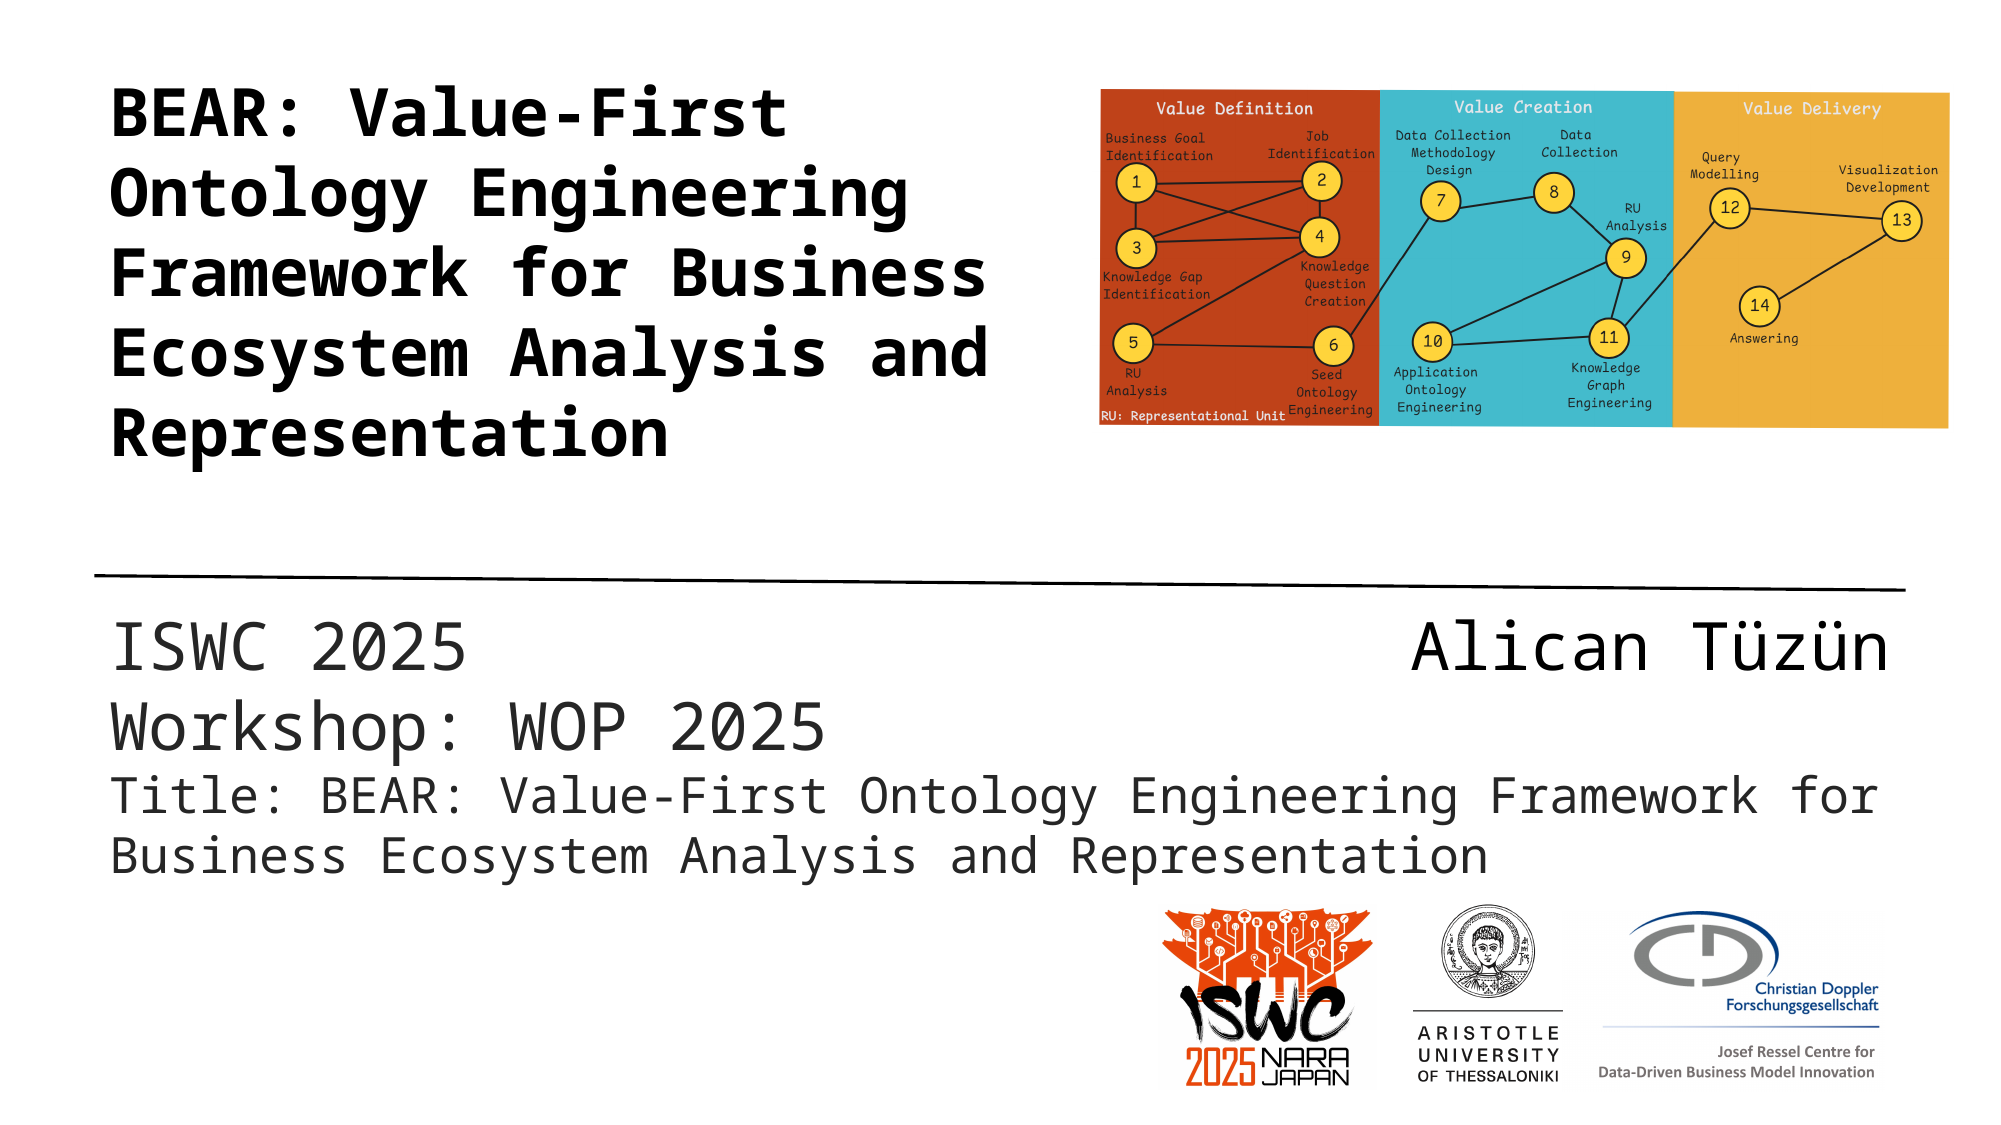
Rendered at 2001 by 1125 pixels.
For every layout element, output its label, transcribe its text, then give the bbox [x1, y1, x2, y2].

picture [1091, 84, 1954, 434]
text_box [93, 575, 1907, 591]
text_box BEAR: Value-First Ontology Engineering Framework for Business Ecosystem Analysis and Representation [94, 62, 1061, 478]
picture [1413, 898, 1886, 1093]
picture [1157, 903, 1377, 1091]
text_box ISWC 2025 Workshop: WOP 2025 Title: BEAR: Value-First Ontology Engineering Framework for Business Ecosystem Analysis and Representation [94, 596, 1982, 1052]
